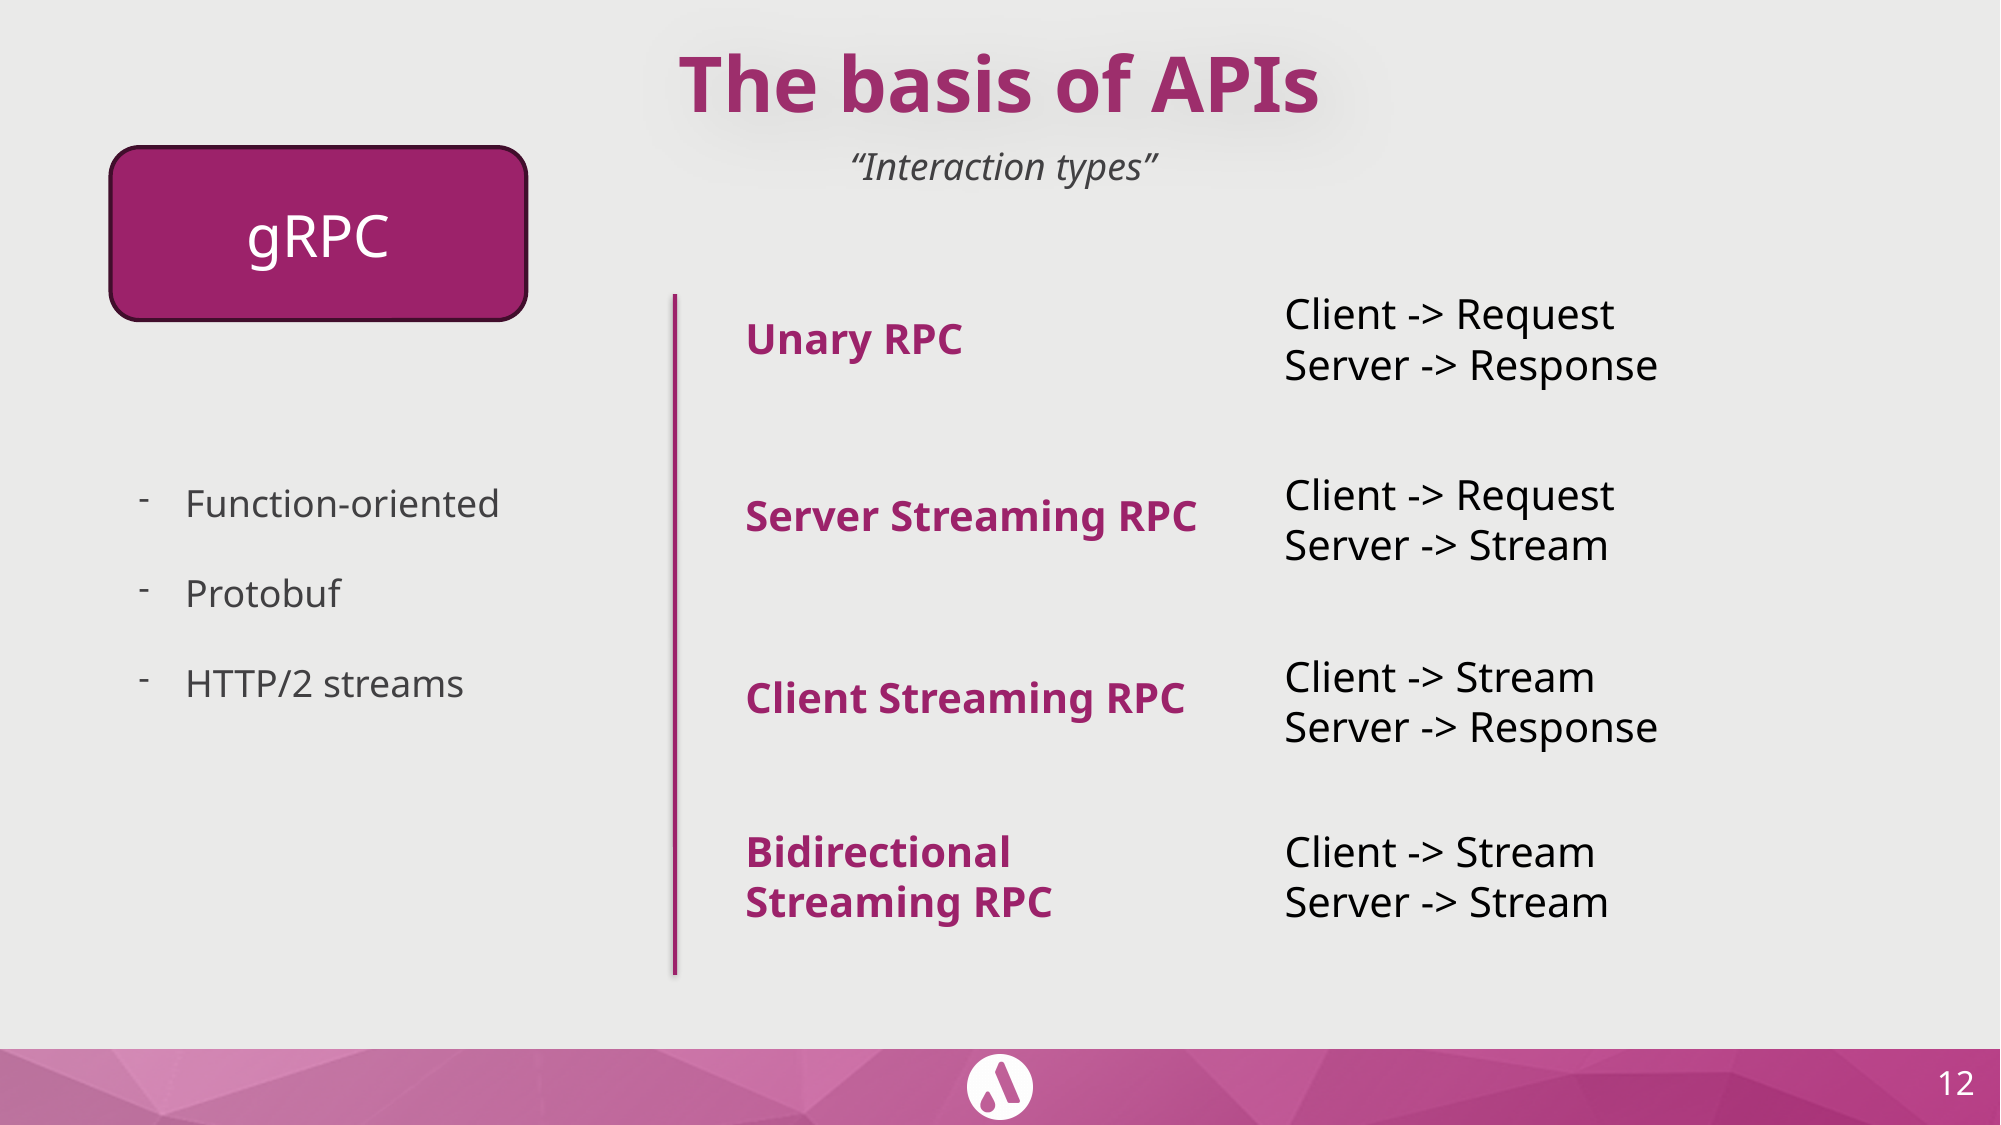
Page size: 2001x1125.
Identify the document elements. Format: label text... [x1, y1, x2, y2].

slide_number ‹#› [1539, 1054, 1990, 1115]
text_box Client -> Stream Server -> Response [1269, 642, 1739, 758]
text_box Server Streaming RPC [730, 482, 1269, 548]
text_box Client -> Request Server -> Response [1269, 280, 1746, 396]
text_box Client -> Request Server -> Stream [1269, 460, 1694, 576]
title The basis of APIs [157, 35, 1843, 77]
text_box Function-oriented Protobuf HTTP/2 streams [123, 472, 574, 758]
text_box gRPC [110, 147, 527, 321]
text_box Client -> Stream Server -> Stream [1269, 818, 1712, 934]
text_box Bidirectional Streaming RPC [730, 818, 1119, 934]
text_box Unary RPC [730, 305, 1017, 371]
text_box Client Streaming RPC [730, 663, 1249, 729]
text_box “Interaction types” [0, 77, 2000, 247]
picture [0, 1049, 2000, 1125]
